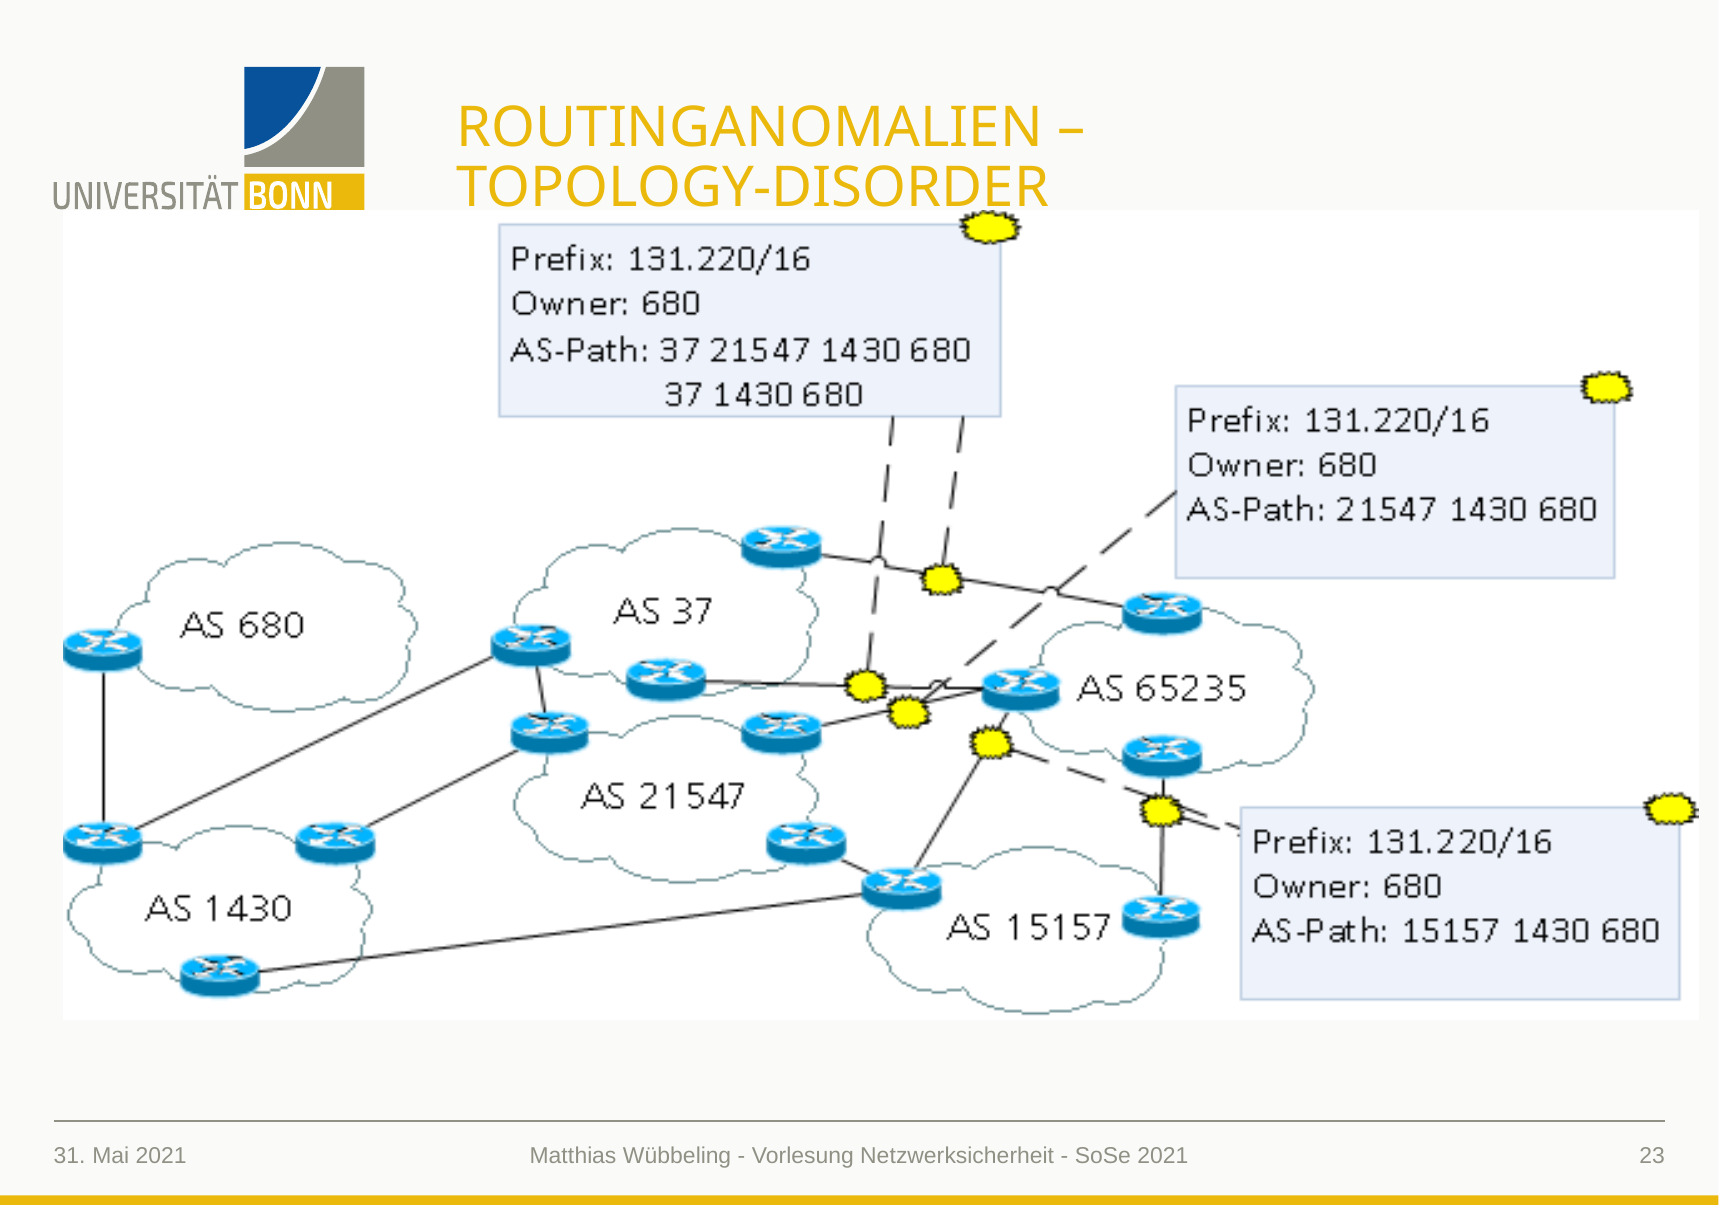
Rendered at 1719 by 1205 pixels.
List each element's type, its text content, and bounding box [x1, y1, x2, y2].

slide_number 31. Mai 2021 [53, 1121, 215, 1189]
slide_number 23 [1557, 1121, 1665, 1189]
title RoutingAnomalien – Topology-Disorder [456, 67, 1665, 209]
footer Matthias Wübbeling - Vorlesung Netzwerksicherheit - SoSe 2021 [389, 1121, 1329, 1189]
picture [63, 210, 1699, 1021]
